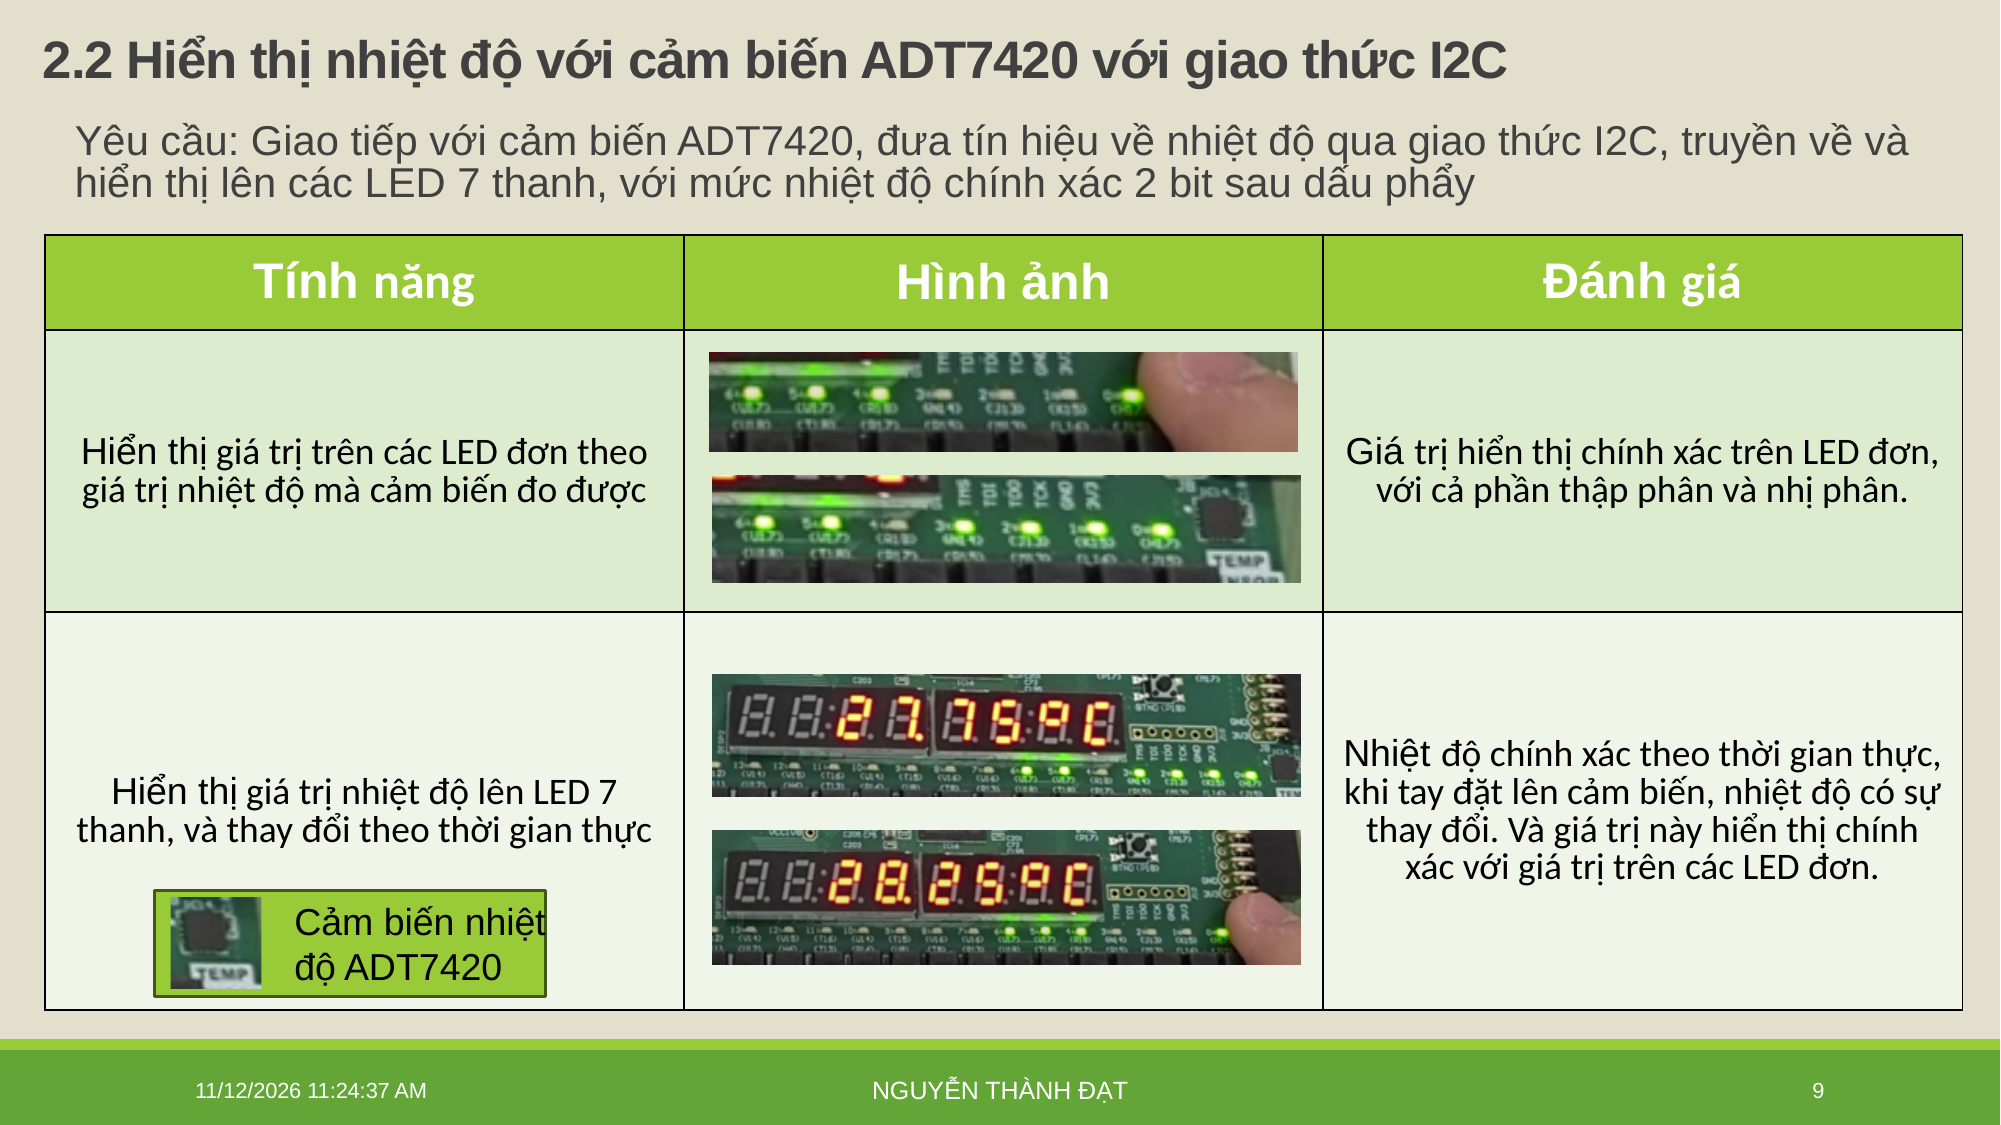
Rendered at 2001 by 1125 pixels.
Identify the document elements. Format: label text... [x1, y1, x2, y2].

list Yêu cầu: Giao tiếp với cảm biến ADT7420, đưa tín hiệu về nhiệt độ qua giao thức I2C, truyền về và hiển thị lên các LED 7 thanh, với mức nhiệt độ chính xác 2 bit sau dấu phẩy [44, 114, 1931, 219]
picture [712, 475, 1301, 583]
table_header Hình ảnh [685, 236, 1322, 329]
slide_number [180, 1059, 586, 1120]
picture [709, 352, 1298, 452]
table_cell Hiển thị giá trị nhiệt độ lên LED 7 thanh, và thay đổi theo thời gian thực [46, 613, 683, 1009]
table_header Tính năng [46, 236, 683, 329]
table_header Đánh giá [1324, 236, 1962, 329]
table_cell Hiển thị giá trị trên các LED đơn theo giá trị nhiệt độ mà cảm biến đo được [46, 331, 683, 611]
table_cell Giá trị hiển thị chính xác trên LED đơn, với cả phần thập phân và nhị phân. [1324, 331, 1962, 611]
table_cell [685, 331, 1322, 611]
text_box Cảm biến nhiệt độ ADT7420 [279, 890, 586, 996]
title 2.2 Hiển thị nhiệt độ với cảm biến ADT7420 với giao thức I2C [28, 31, 1747, 127]
picture [170, 897, 262, 989]
footer Nguyễn Thành Đạt [604, 1059, 1396, 1120]
text_box [153, 889, 547, 998]
slide_number 9 [1624, 1059, 1840, 1120]
picture [712, 829, 1301, 966]
table_cell Nhiệt độ chính xác theo thời gian thực, khi tay đặt lên cảm biến, nhiệt độ có sự thay đổi. Và giá trị này hiển thị chính xác với giá trị trên các LED đơn. [1324, 613, 1962, 1009]
table_cell [685, 613, 1322, 1009]
picture [712, 673, 1301, 797]
